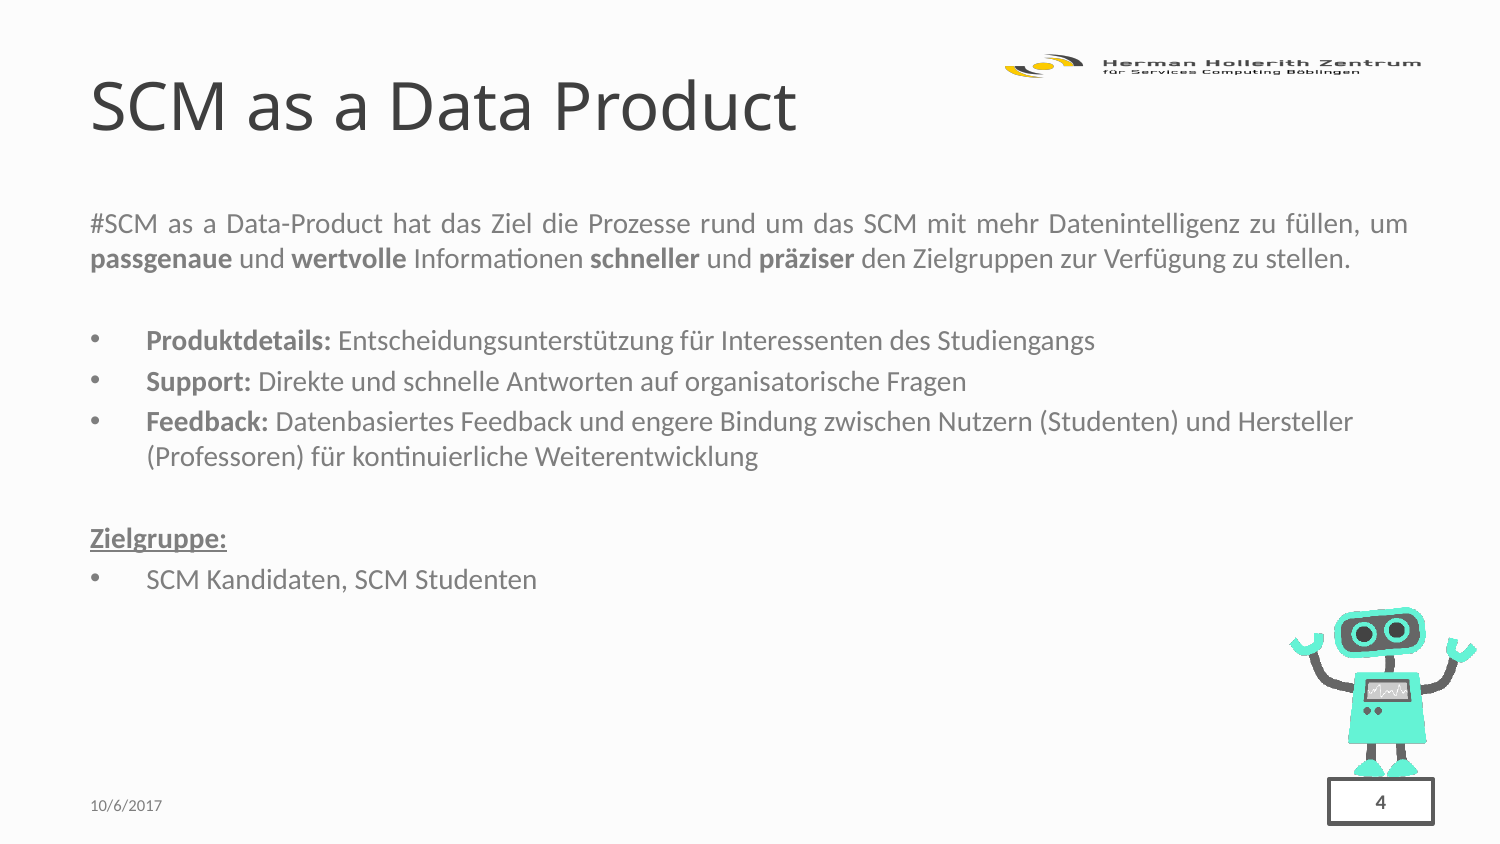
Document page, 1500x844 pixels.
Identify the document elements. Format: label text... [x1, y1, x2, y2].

list #SCM as a Data-Product hat das Ziel die Prozesse rund um das SCM mit mehr Datenintelligenz zu füllen, um passgenaue und wertvolle Informationen schneller und präziser den Zielgruppen zur Verfügung zu stellen. Produktdetails: Entscheidungsunterstützung für Interessenten des Studiengangs Support: Direkte und schnelle Antworten auf organisatorische Fragen Feedback: Datenbasiertes Feedback und engere Bindung zwischen Nutzern (Studenten) und Hersteller (Professoren) für kontinuierliche Weiterentwicklung Zielgruppe: SCM Kandidaten, SCM Studenten [75, 196, 1425, 754]
title SCM as a Data Product [75, 33, 1425, 175]
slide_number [75, 782, 425, 827]
picture [999, 18, 1426, 114]
picture [1289, 607, 1477, 777]
